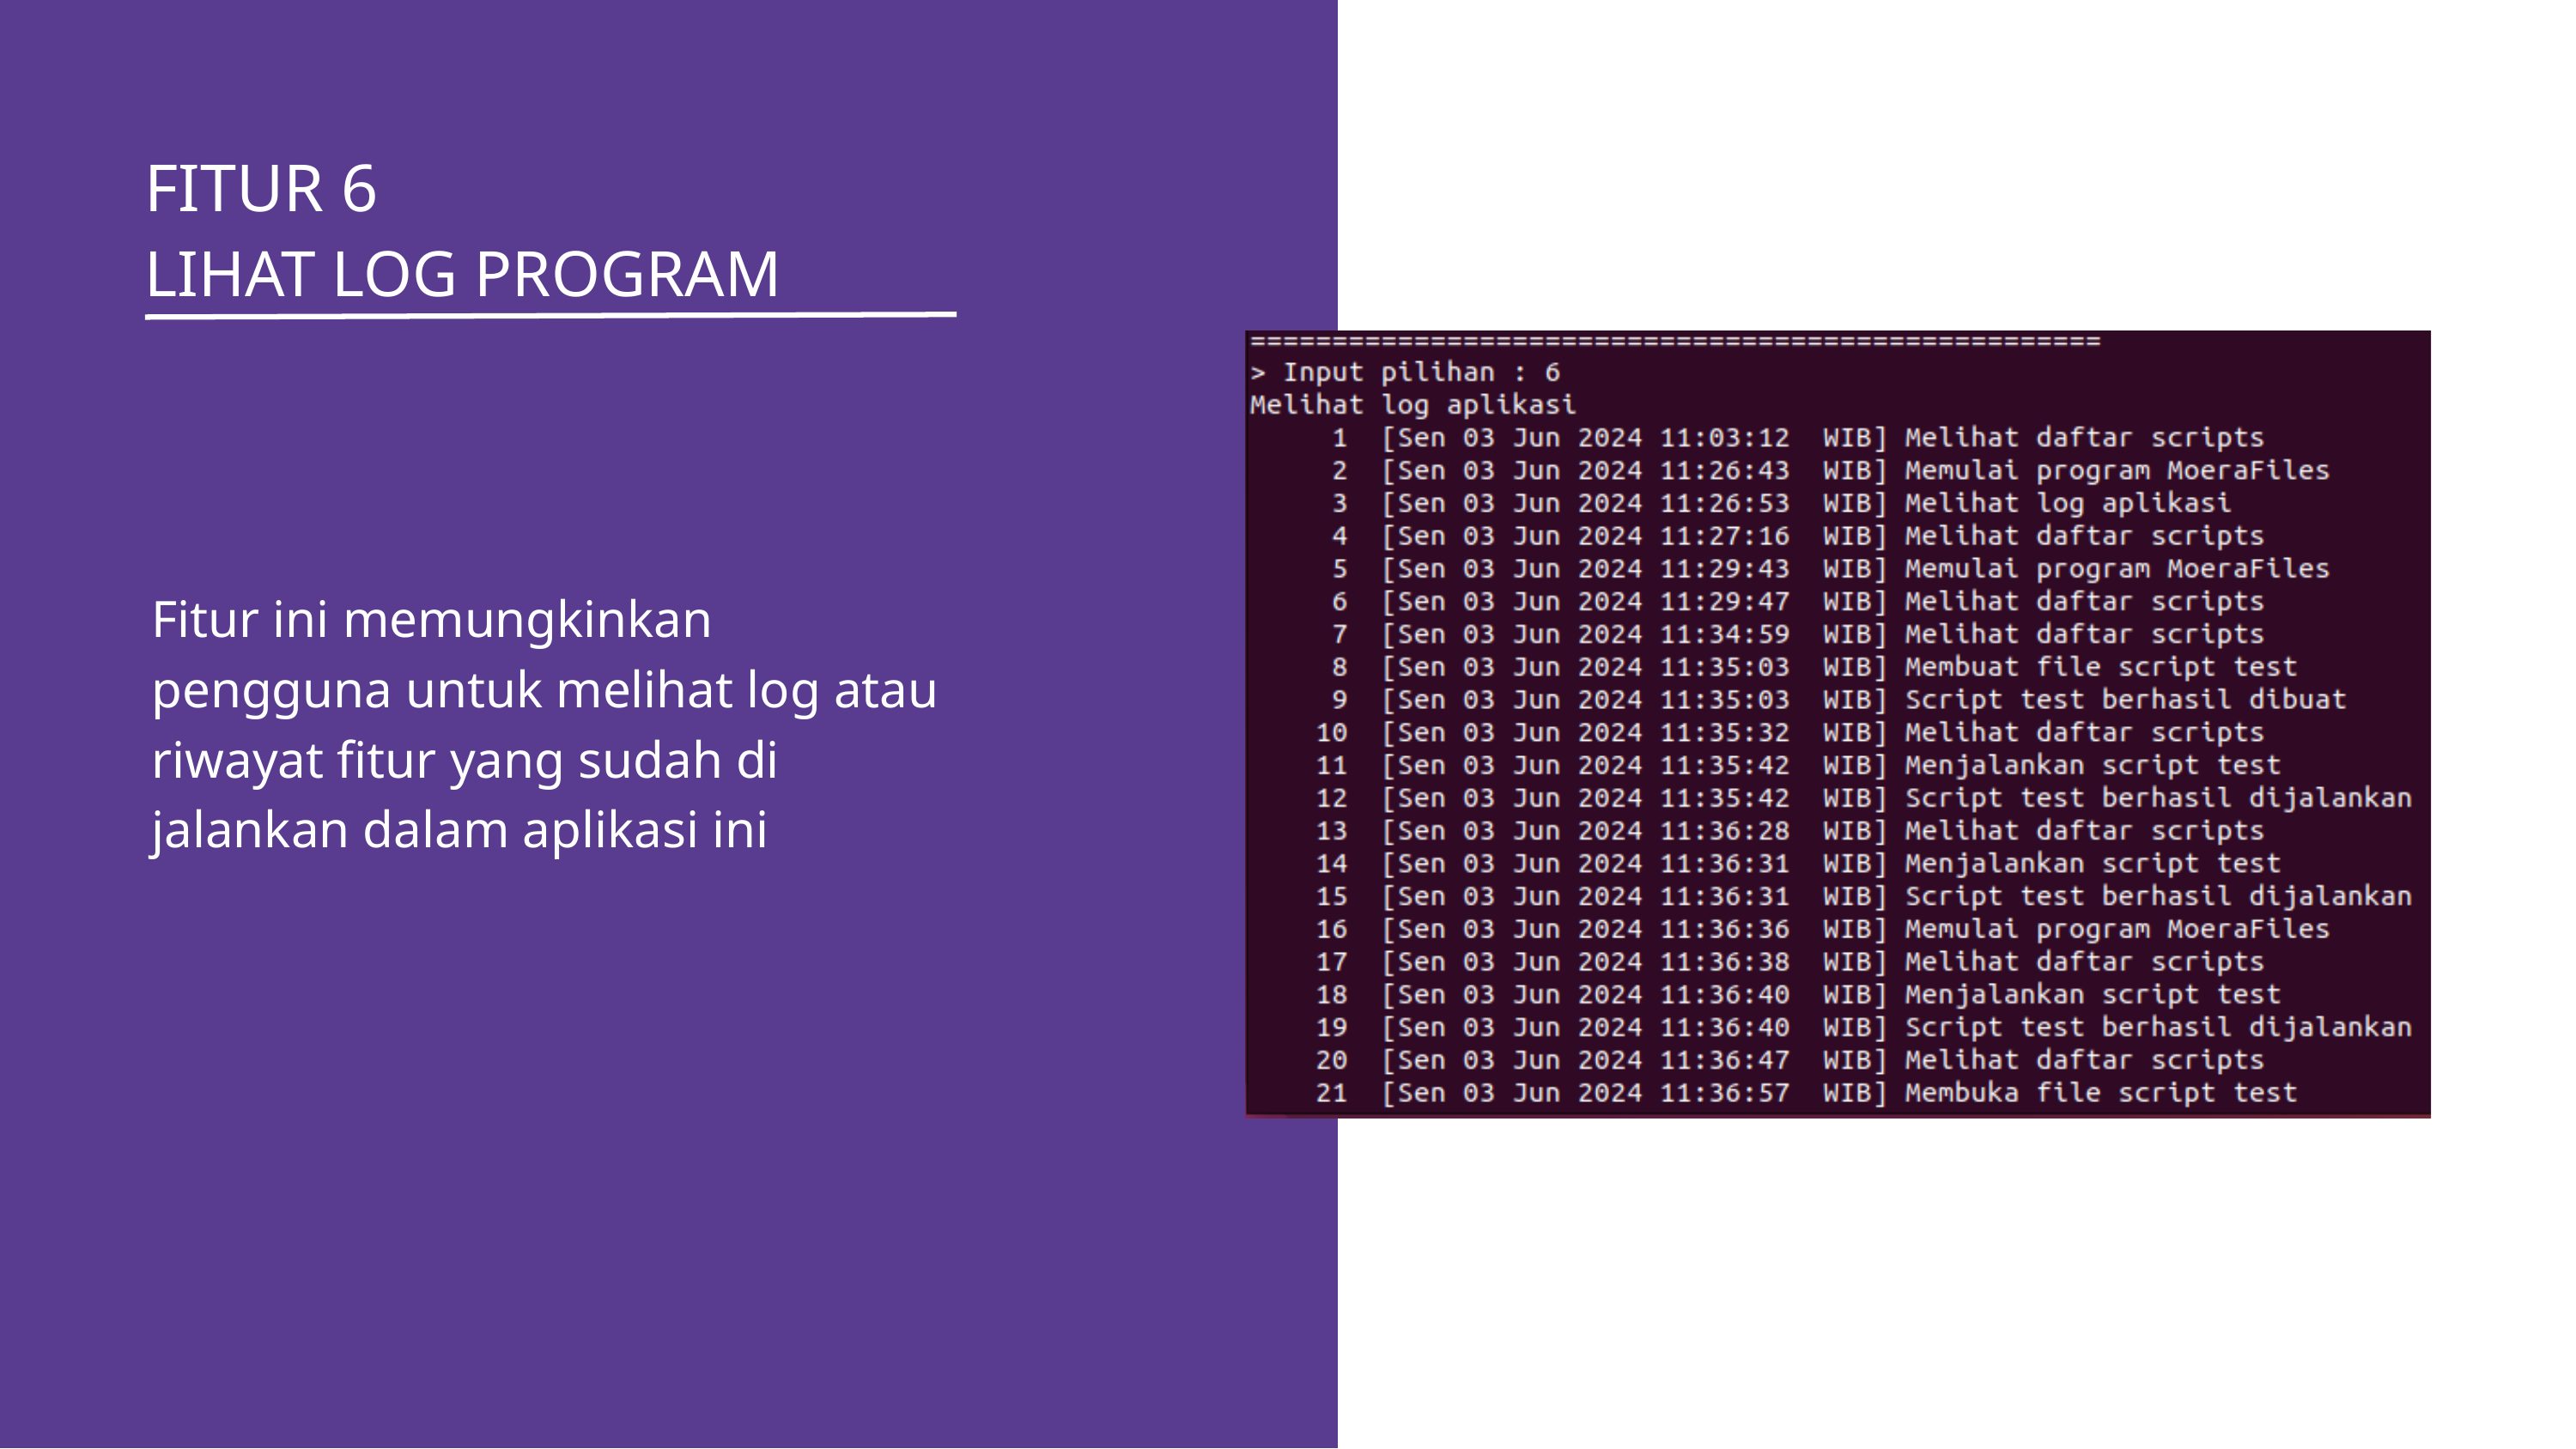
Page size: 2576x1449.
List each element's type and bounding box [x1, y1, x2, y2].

text_box [0, 0, 1339, 1449]
text_box [1341, 330, 2432, 1119]
